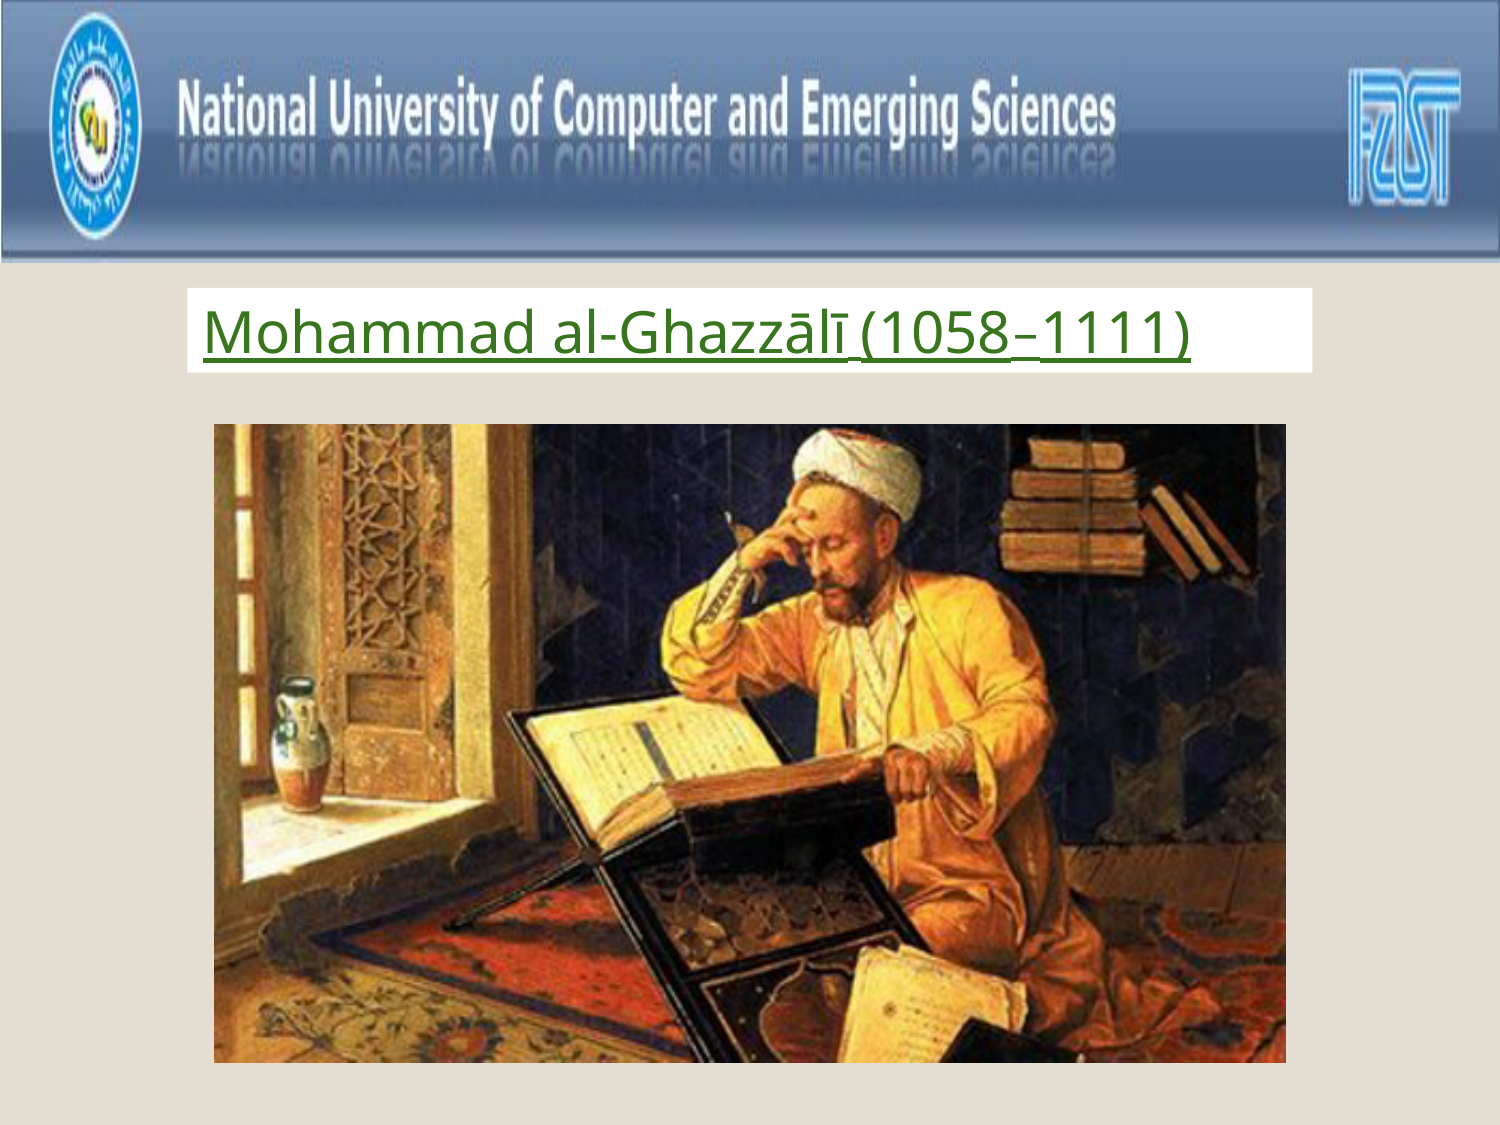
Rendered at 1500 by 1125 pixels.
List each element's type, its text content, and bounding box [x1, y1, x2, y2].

picture [0, 0, 1500, 263]
text_box Mohammad al-Ghazzālī (1058–1111) [187, 287, 1313, 373]
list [214, 424, 1286, 1063]
